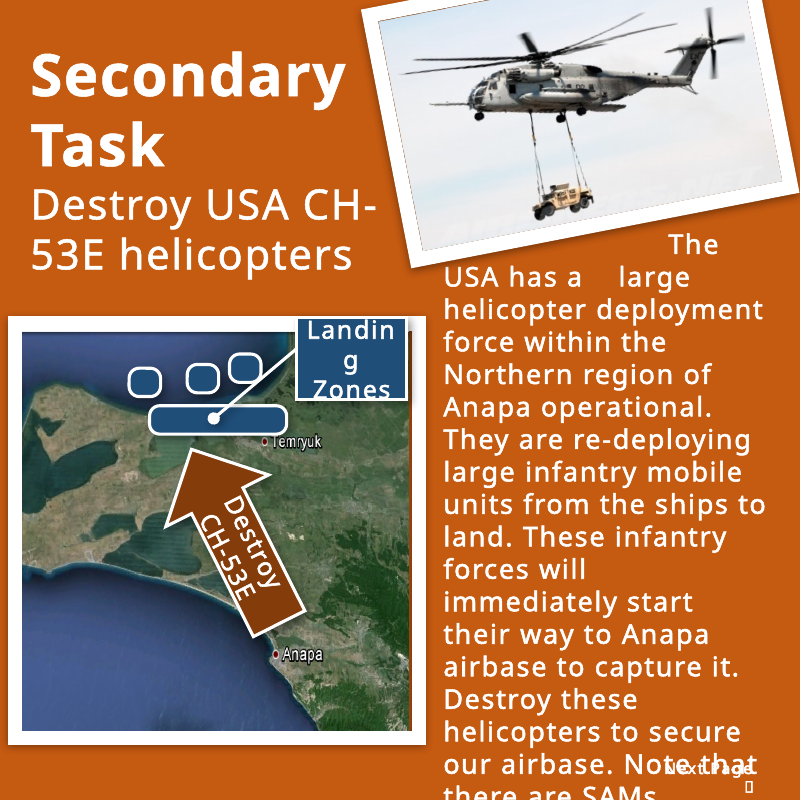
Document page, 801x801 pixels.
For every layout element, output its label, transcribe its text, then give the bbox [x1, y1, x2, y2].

text_box Next Page  [648, 754, 762, 800]
picture [22, 330, 412, 731]
text_box Landing Zones [296, 317, 407, 330]
text_box The USA has a large helicopter deployment force within the Northern region of Anapa operational. They are re-deploying large infantry mobile units from the ships to land. These infantry forces will immediately start their way to Anapa airbase to capture it. Destroy these helicopters to secure our airbase. Note that there are SAMs defending the deployment zones. Fly the Su-27 and Su-33 and the Mig-29S to eliminate these helicopters. [435, 222, 779, 755]
picture [379, 0, 782, 250]
text_box Secondary Task Destroy USA CH-53E helicopters [22, 33, 412, 282]
